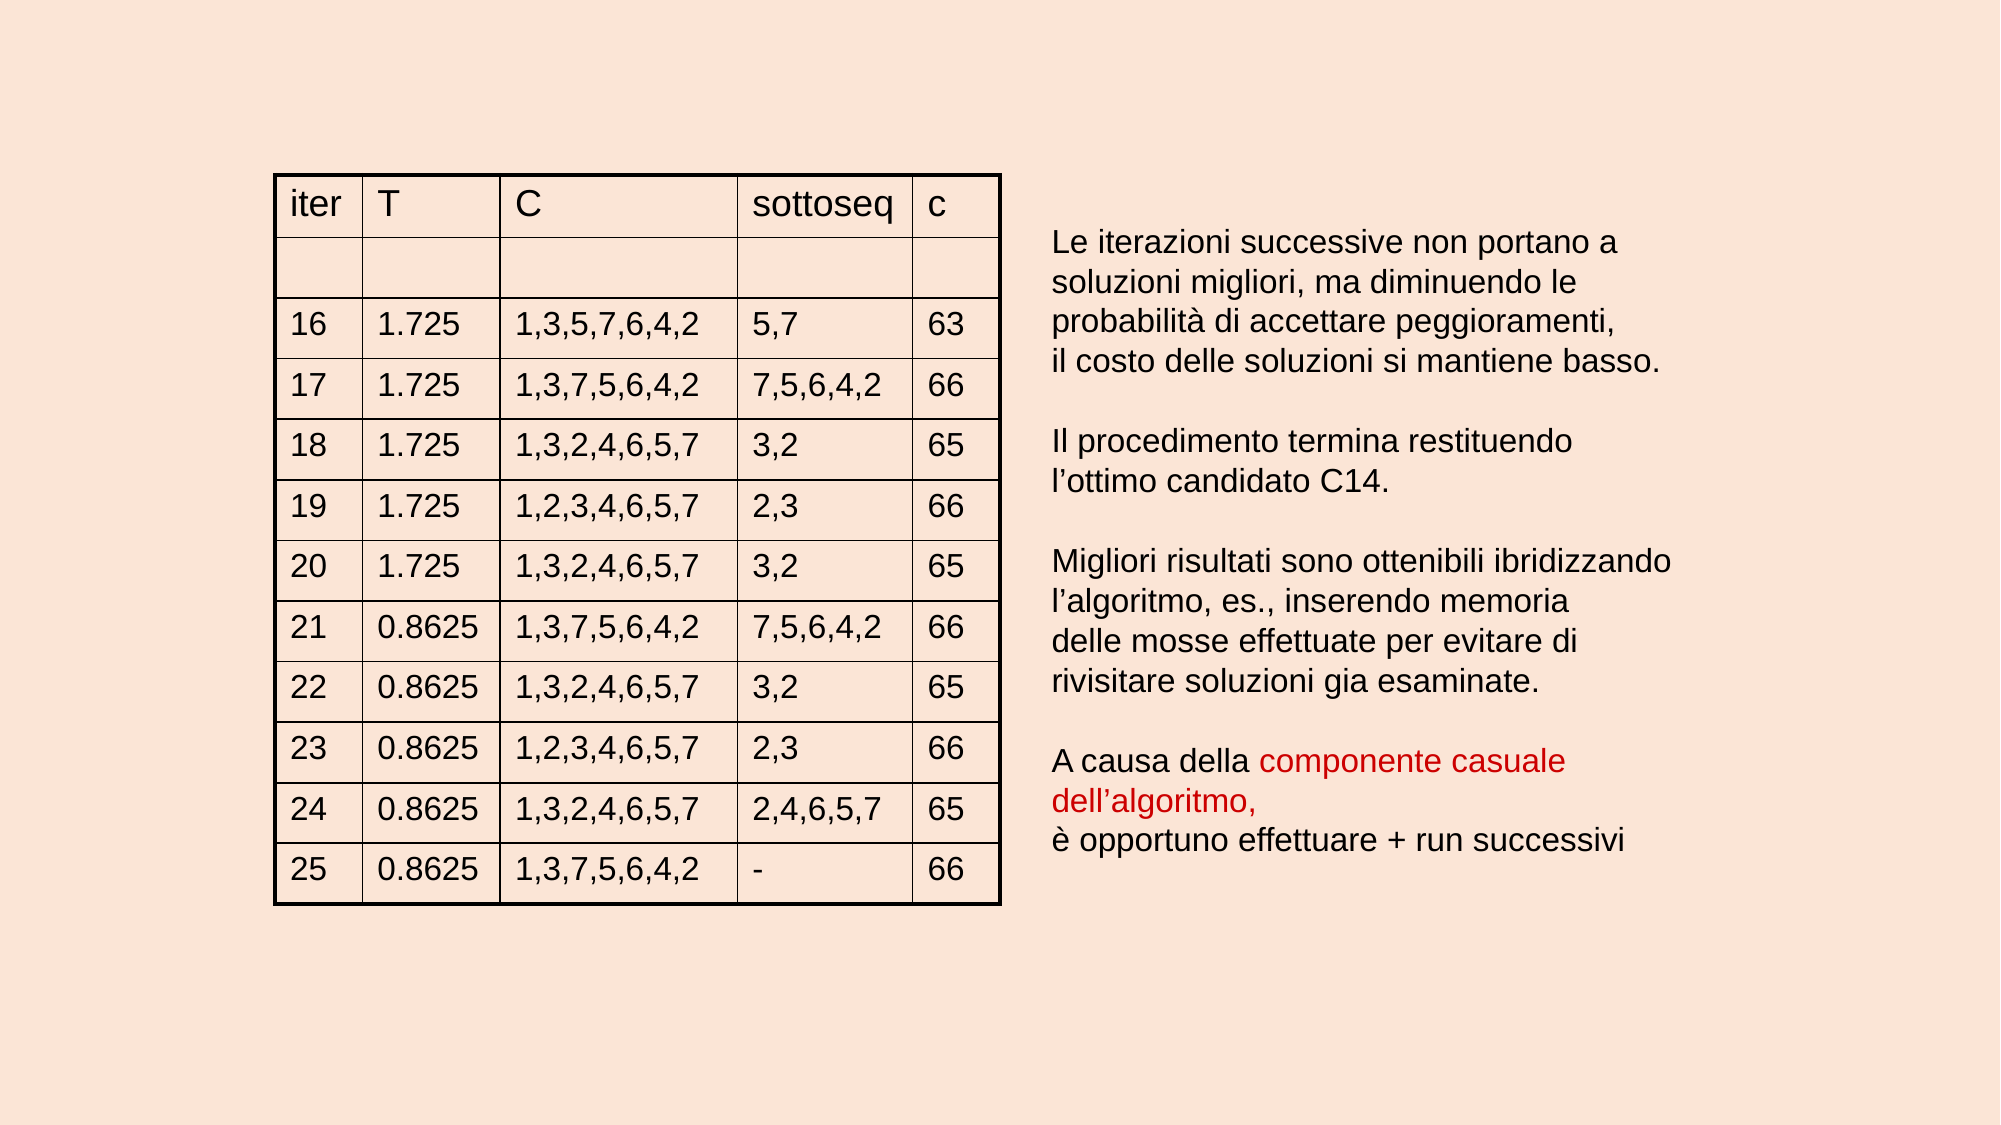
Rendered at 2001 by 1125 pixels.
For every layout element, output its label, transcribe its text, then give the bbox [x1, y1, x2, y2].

table_header iter [277, 177, 362, 237]
table_cell 1.725 [363, 299, 499, 358]
table_cell 0.8625 [363, 602, 499, 661]
table_cell 3,2 [738, 420, 912, 479]
table_cell 1,3,2,4,6,5,7 [501, 784, 737, 842]
table_cell 17 [277, 359, 362, 418]
table_cell 65 [913, 784, 998, 842]
table_cell 65 [913, 420, 998, 479]
table_cell [738, 238, 912, 297]
table_cell 1,3,7,5,6,4,2 [501, 844, 737, 902]
table_cell 18 [277, 420, 362, 479]
table_cell 3,2 [738, 662, 912, 721]
table_cell 0.8625 [363, 662, 499, 721]
table_cell 7,5,6,4,2 [738, 359, 912, 418]
table_cell 1.725 [363, 481, 499, 540]
table_cell 1,3,5,7,6,4,2 [501, 299, 737, 358]
table_cell 66 [913, 481, 998, 540]
table_cell 65 [913, 662, 998, 721]
table_cell 7,5,6,4,2 [738, 602, 912, 661]
table_cell 1.725 [363, 420, 499, 479]
table_cell 66 [913, 723, 998, 782]
table_cell 2,3 [738, 723, 912, 782]
table_header C [501, 177, 737, 237]
table_cell 25 [277, 844, 362, 902]
table_cell [913, 238, 998, 297]
table_cell [277, 238, 362, 297]
table_cell 66 [913, 844, 998, 902]
table_cell 22 [277, 662, 362, 721]
table_cell 0.8625 [363, 723, 499, 782]
text_box Le iterazioni successive non portano a soluzioni migliori, ma diminuendo le probabilità di accettare peggioramenti, il costo delle soluzioni si mantiene basso. Il procedimento termina restituendo l’ottimo candidato C14. Migliori risultati sono ottenibili ibridizzando l’algoritmo, es., inserendo memoria delle mosse effettuate per evitare di rivisitare soluzioni gia esaminate. A causa della componente casuale dell’algoritmo, è opportuno effettuare + run successivi [1036, 212, 1688, 866]
table_header c [913, 177, 998, 237]
table_cell 19 [277, 481, 362, 540]
table_cell 16 [277, 299, 362, 358]
table_cell 5,7 [738, 299, 912, 358]
table_cell 1,2,3,4,6,5,7 [501, 723, 737, 782]
table_cell 65 [913, 541, 998, 600]
table_cell 2,4,6,5,7 [738, 784, 912, 842]
table_cell [363, 238, 499, 297]
table_cell 1,3,2,4,6,5,7 [501, 420, 737, 479]
table_cell 0.8625 [363, 844, 499, 902]
table_cell [501, 238, 737, 297]
table_cell 1.725 [363, 541, 499, 600]
table_cell 3,2 [738, 541, 912, 600]
table_cell 1,3,2,4,6,5,7 [501, 541, 737, 600]
table_cell 23 [277, 723, 362, 782]
table_cell 66 [913, 602, 998, 661]
table_cell 1.725 [363, 359, 499, 418]
table_cell 21 [277, 602, 362, 661]
table_cell 24 [277, 784, 362, 842]
table_cell 1,3,7,5,6,4,2 [501, 359, 737, 418]
table_cell 1,3,2,4,6,5,7 [501, 662, 737, 721]
table_cell 1,2,3,4,6,5,7 [501, 481, 737, 540]
table_cell - [738, 844, 912, 902]
table_header sottoseq [738, 177, 912, 237]
table_header T [363, 177, 499, 237]
table_cell 63 [913, 299, 998, 358]
table_cell 0.8625 [363, 784, 499, 842]
table_cell 20 [277, 541, 362, 600]
table_cell 2,3 [738, 481, 912, 540]
table_cell 1,3,7,5,6,4,2 [501, 602, 737, 661]
table_cell 66 [913, 359, 998, 418]
